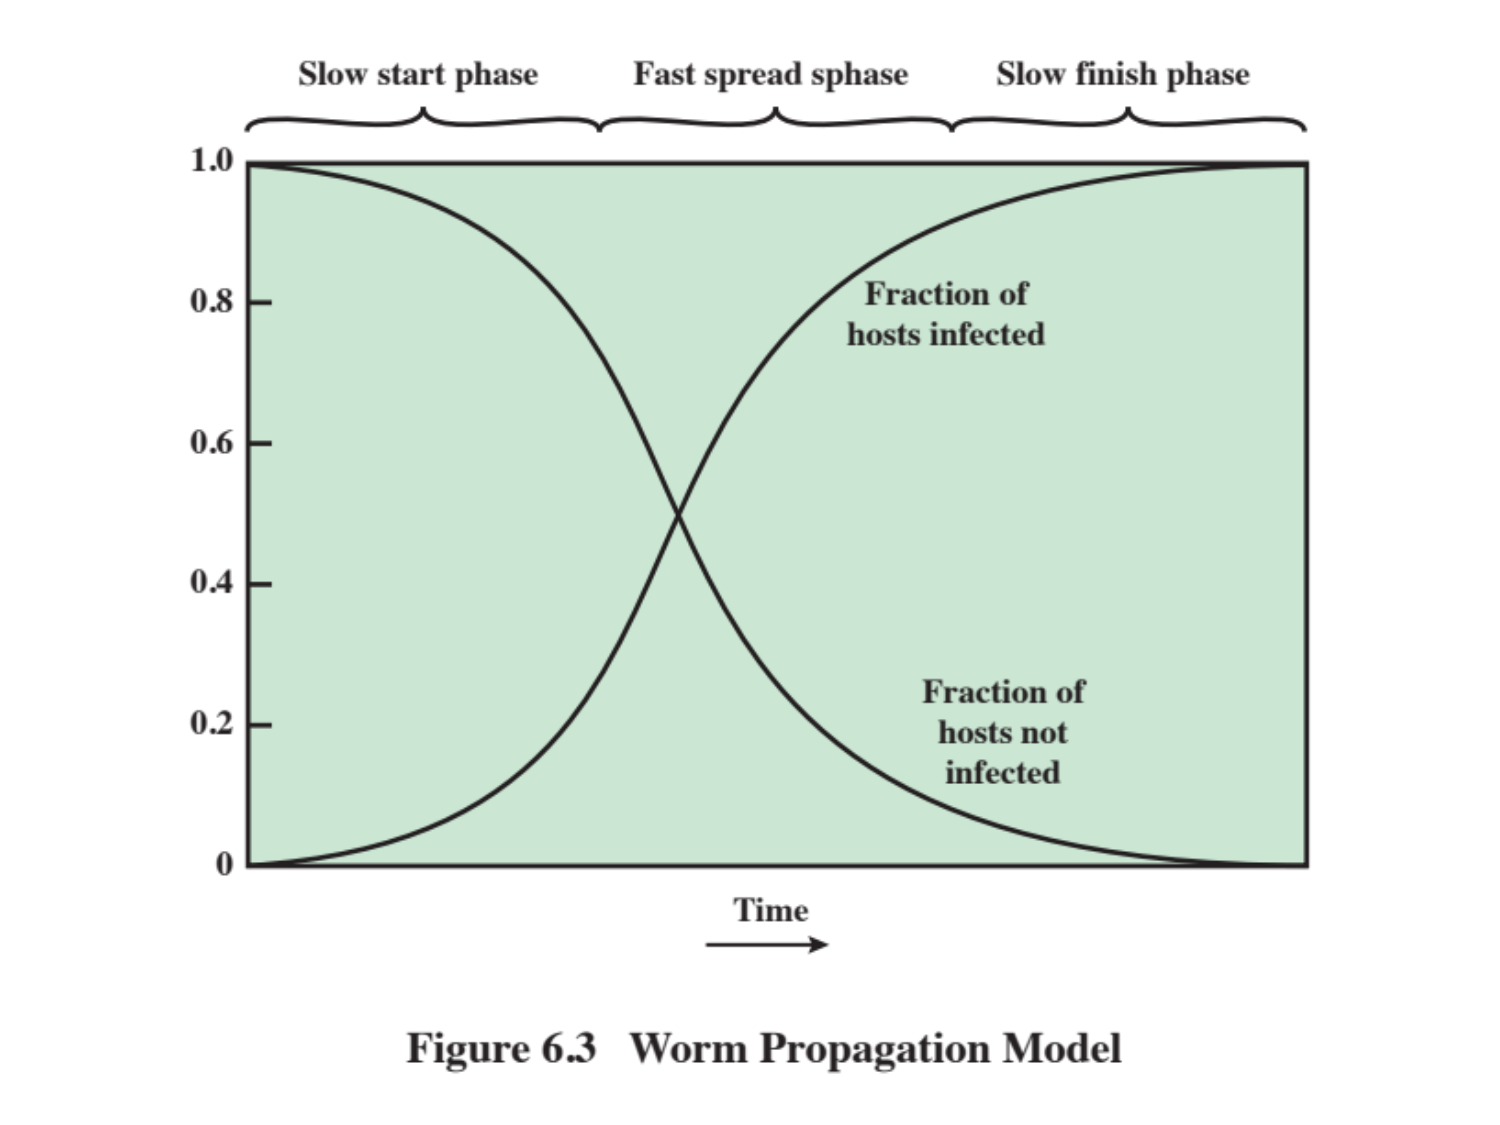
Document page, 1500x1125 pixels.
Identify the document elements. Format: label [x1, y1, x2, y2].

picture [159, 18, 1357, 1090]
